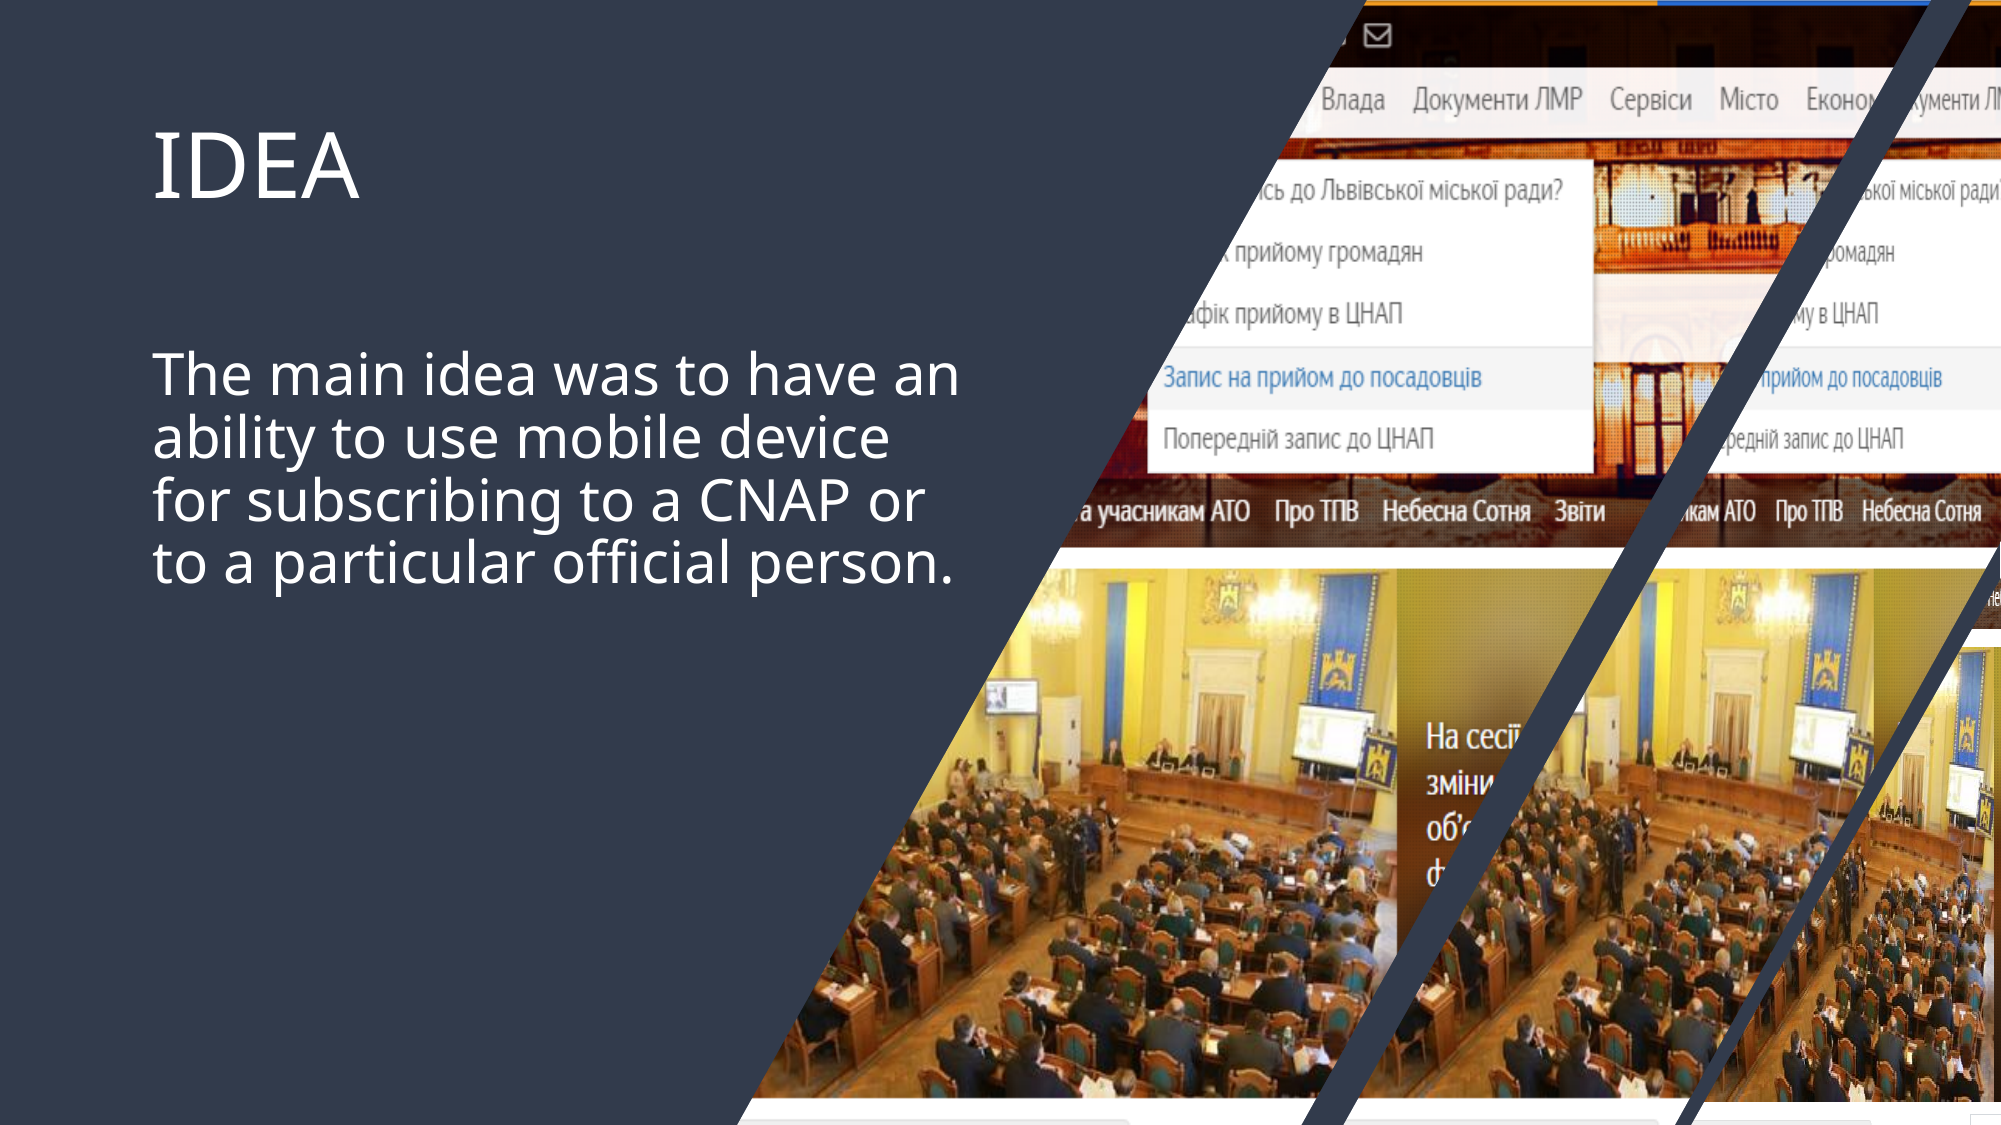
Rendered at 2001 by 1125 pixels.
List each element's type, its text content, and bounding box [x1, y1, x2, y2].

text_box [737, 0, 2000, 1125]
title IDEA [137, 59, 737, 278]
list The main idea was to have an ability to use mobile device for subscribing to a CNAP or to a particular official person. [137, 337, 737, 1052]
